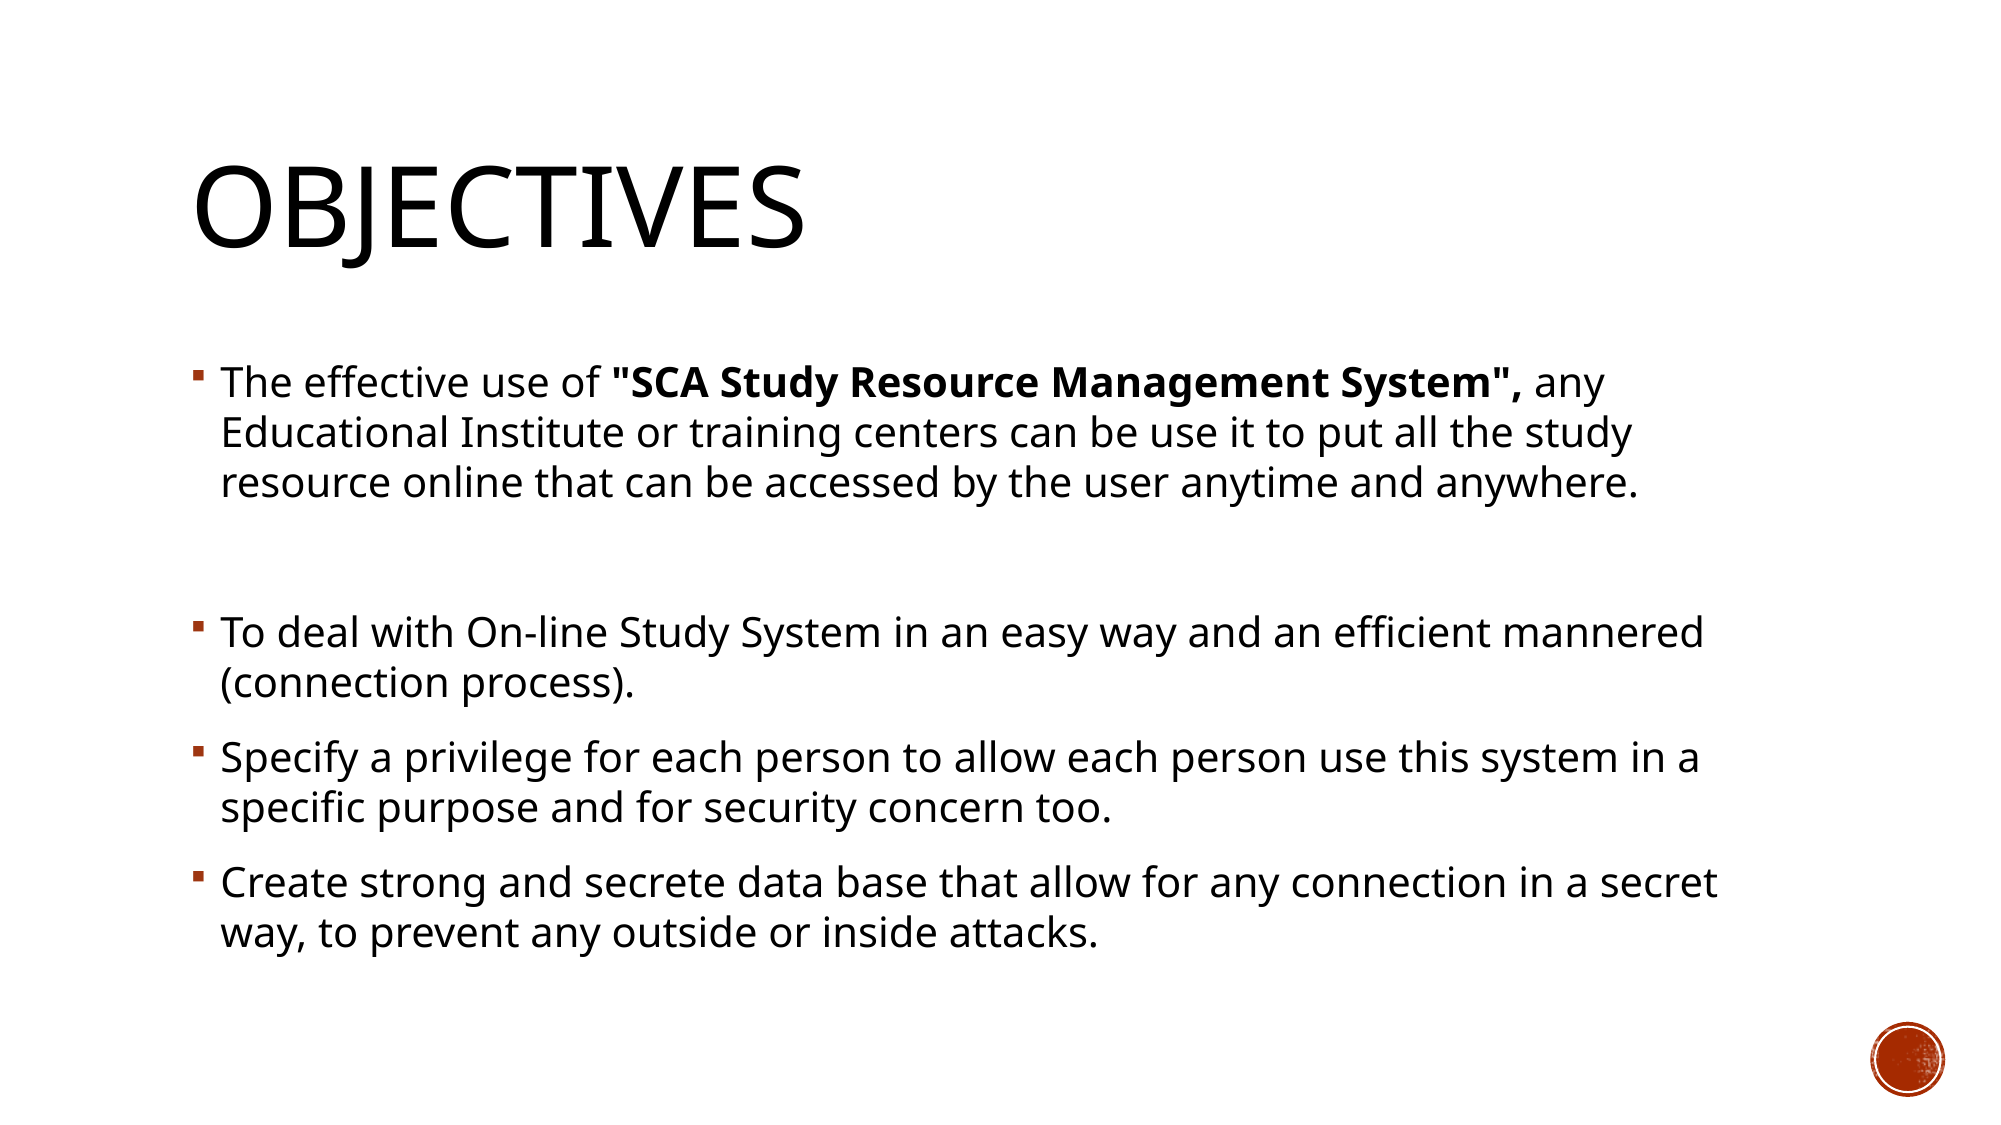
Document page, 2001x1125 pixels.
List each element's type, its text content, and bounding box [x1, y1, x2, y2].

list The effective use of "SCA Study Resource Management System", any Educational Institute or training centers can be use it to put all the study resource online that can be accessed by the user anytime and anywhere. To deal with On-line Study System in an easy way and an efficient mannered (connection process). Specify a privilege for each person to allow each person use this system in a specific purpose and for security concern too. Create strong and secrete data base that allow for any connection in a secret way, to prevent any outside or inside attacks. [175, 348, 1826, 1013]
title OBJECTIVES [175, 79, 1826, 344]
